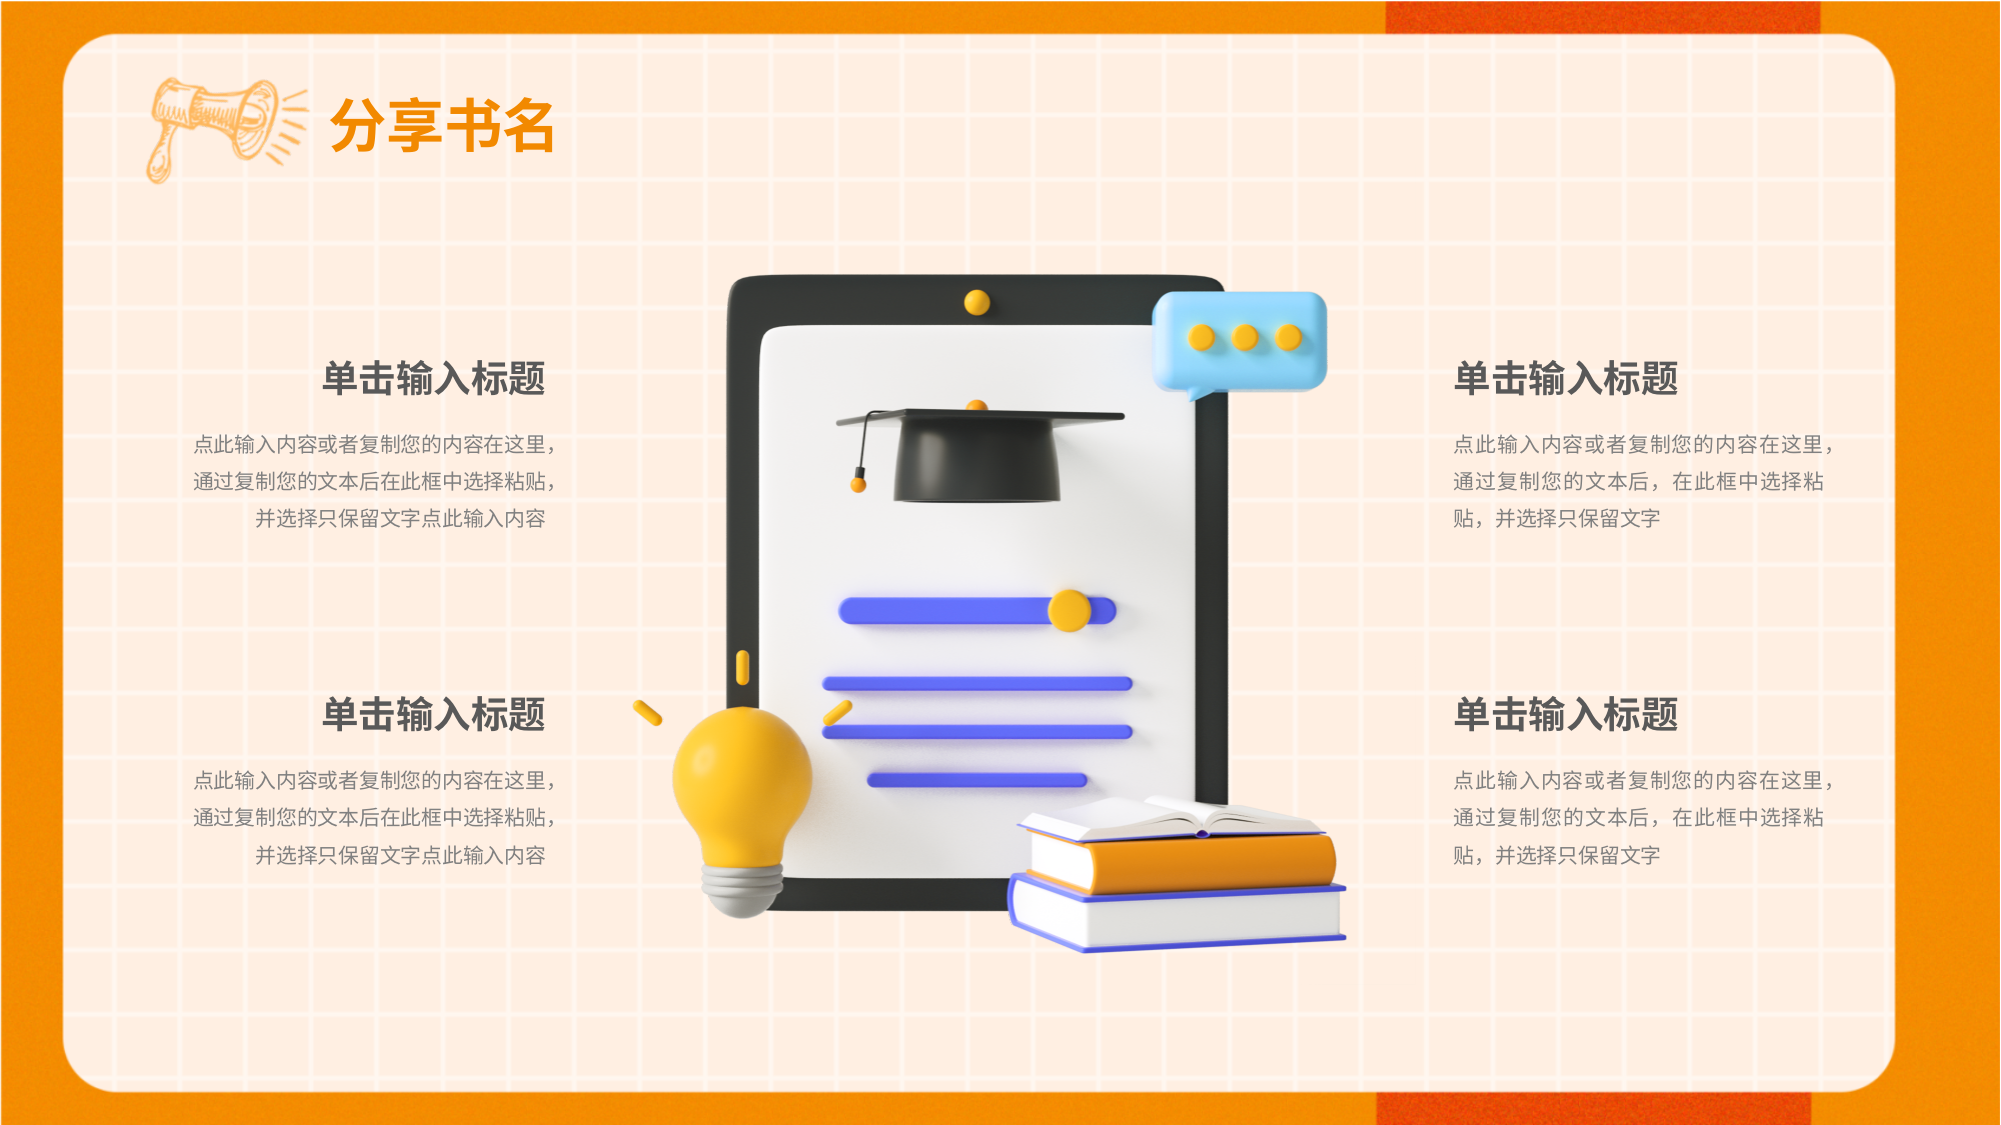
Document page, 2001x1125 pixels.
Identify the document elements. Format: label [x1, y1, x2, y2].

text_box [160, 674, 561, 877]
picture [3, 0, 2000, 1125]
text_box [121, 13, 650, 225]
text_box [160, 338, 561, 540]
text_box [1439, 674, 1840, 877]
text_box [1439, 338, 1840, 540]
